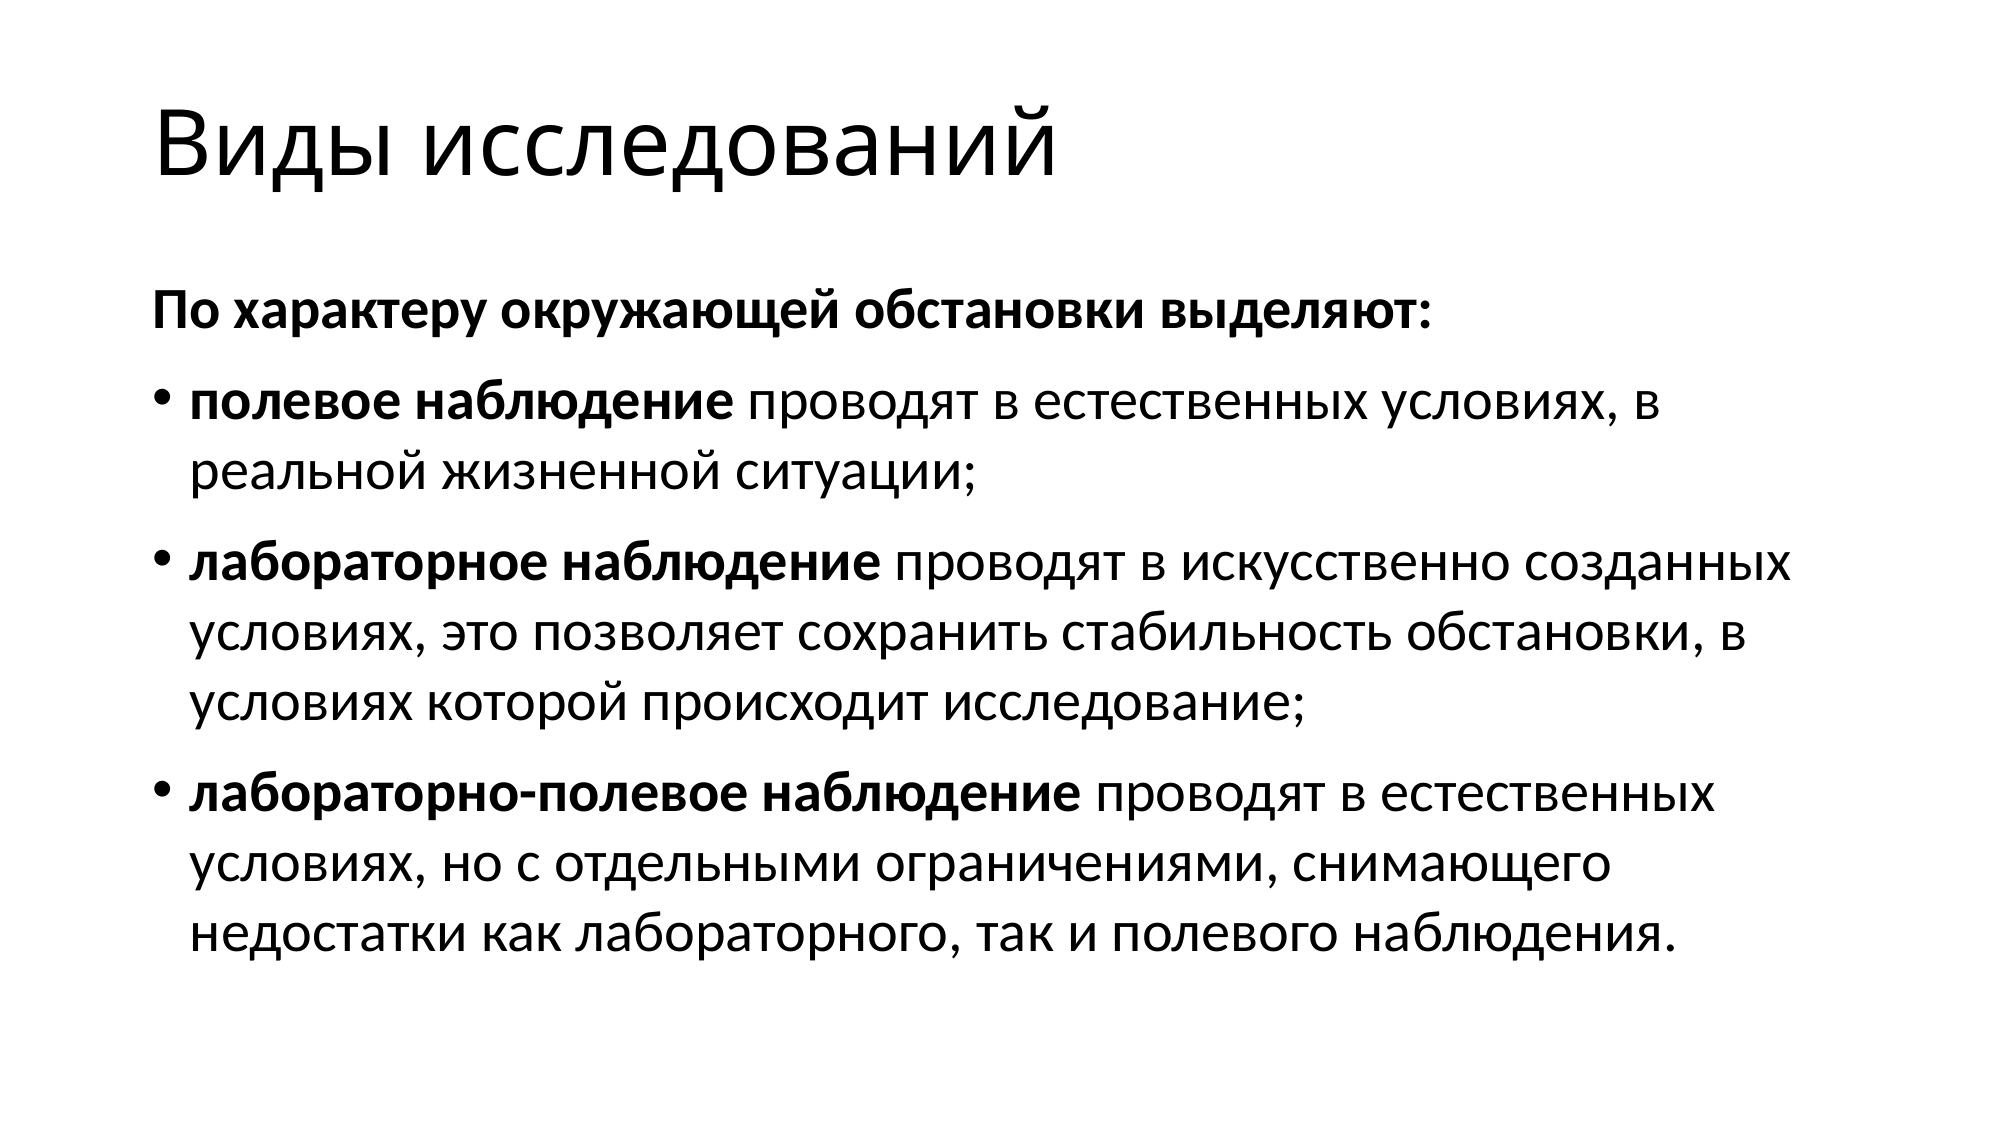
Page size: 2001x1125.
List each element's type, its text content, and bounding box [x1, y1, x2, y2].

list По характеру окружающей обстановки выделяют: полевое наблюдение проводят в естественных условиях, в реальной жизненной ситуации; лабораторное наблюдение проводят в искусственно созданных условиях, это позволяет сохранить стабильность обстановки, в условиях которой происходит исследование; лабораторно-полевое наблюдение проводят в естественных условиях, но с отдельными ограничениями, снимающего недостатки как лабораторного, так и полевого наблюдения. [137, 263, 1863, 1014]
title Виды исследований [137, 59, 1863, 233]
